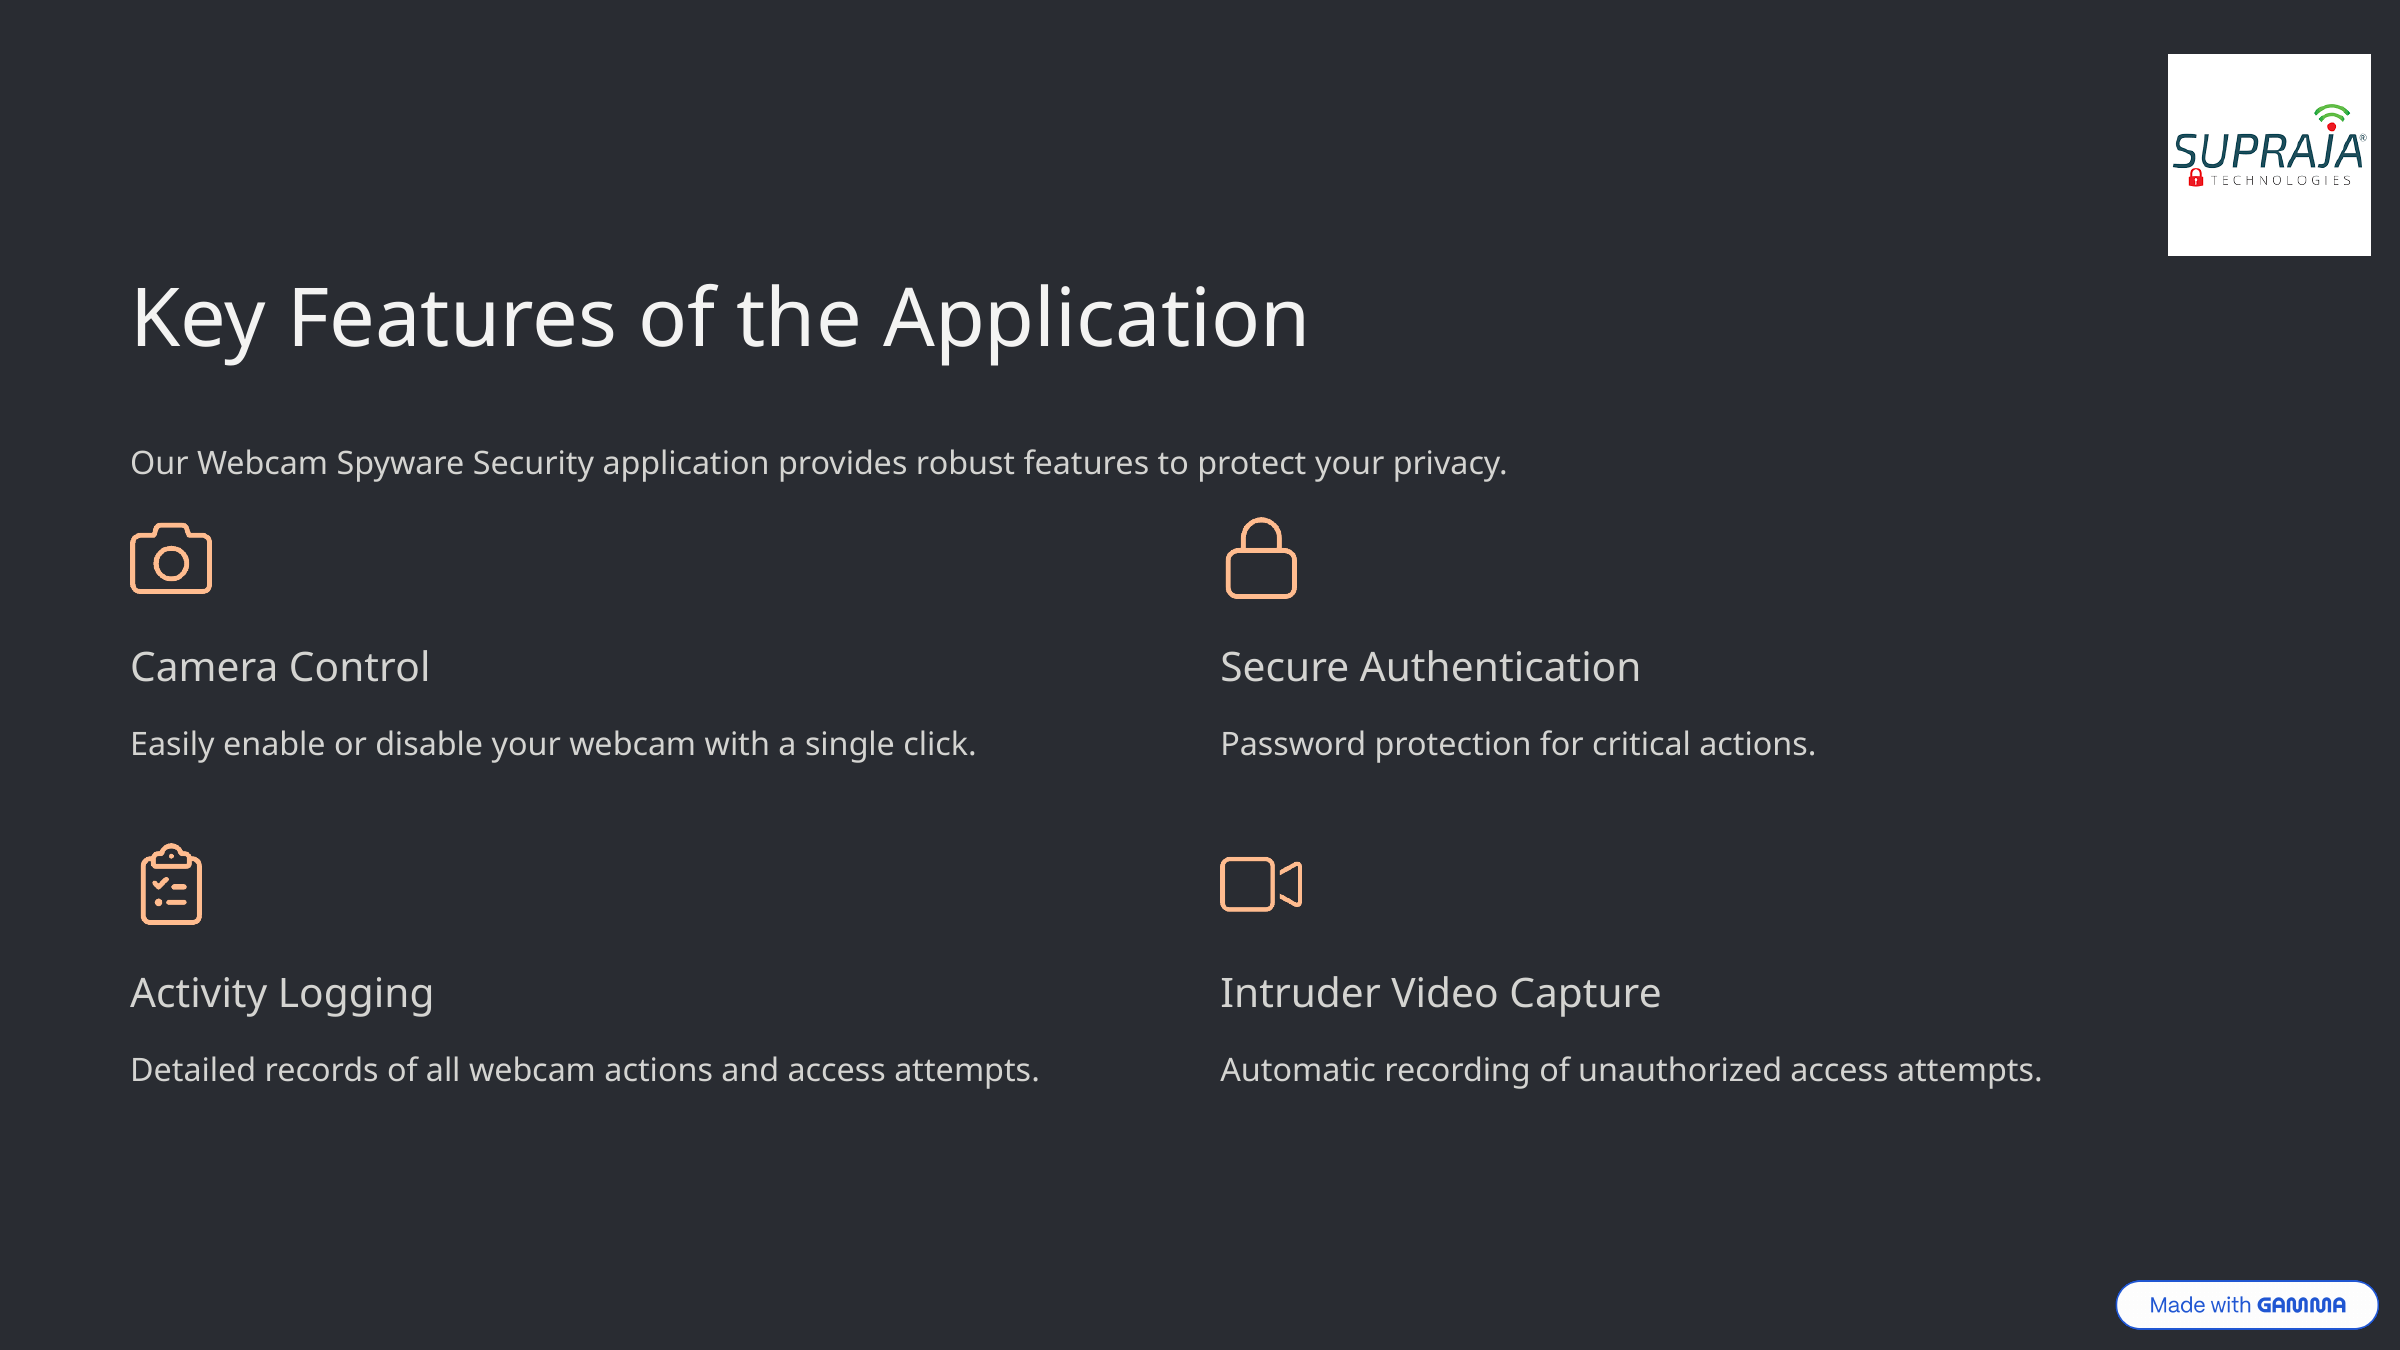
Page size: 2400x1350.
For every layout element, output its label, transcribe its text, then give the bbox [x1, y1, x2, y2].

text_box Password protection for critical actions. [1220, 709, 2270, 762]
text_box Activity Logging [130, 965, 538, 1017]
picture [1220, 843, 1302, 925]
text_box Secure Authentication [1220, 639, 1635, 691]
text_box Our Webcam Spyware Security application provides robust features to protect your privacy. [130, 428, 2270, 481]
picture [130, 517, 212, 599]
text_box Automatic recording of unauthorized access attempts. [1220, 1035, 2270, 1088]
text_box Easily enable or disable your webcam with a single click. [130, 709, 1180, 762]
picture [1220, 517, 1302, 599]
picture [2106, 1271, 2389, 1339]
picture [2168, 54, 2371, 256]
text_box Key Features of the Application [130, 261, 1292, 364]
text_box Intruder Video Capture [1220, 965, 1651, 1017]
picture [130, 843, 212, 925]
text_box Detailed records of all webcam actions and access attempts. [130, 1035, 1180, 1088]
text_box Camera Control [130, 639, 538, 691]
